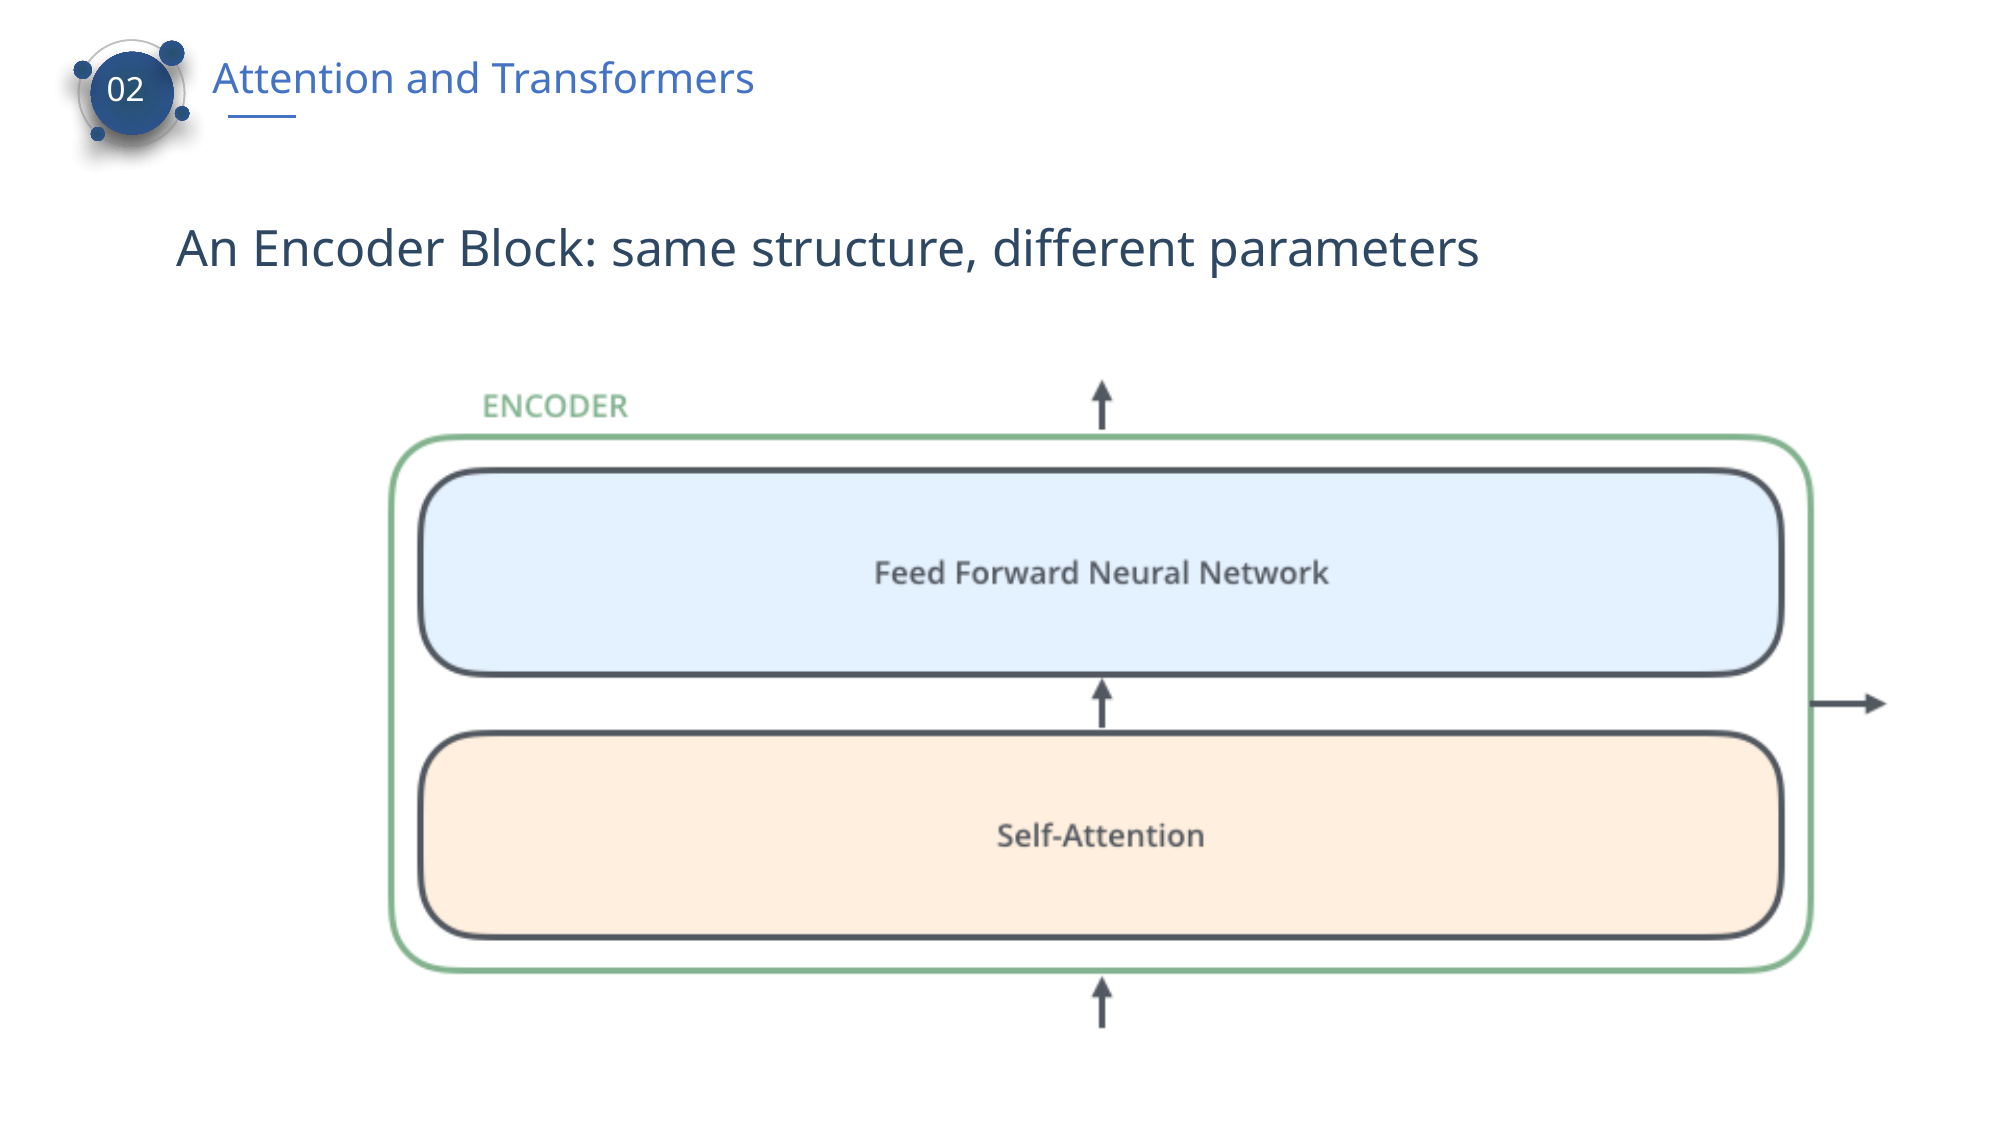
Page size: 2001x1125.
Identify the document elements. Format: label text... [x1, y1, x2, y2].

text_box Attention and Transformers [197, 44, 770, 110]
picture [324, 280, 1975, 1125]
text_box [73, 40, 190, 147]
text_box An Encoder Block: same structure, different parameters [161, 179, 1743, 285]
